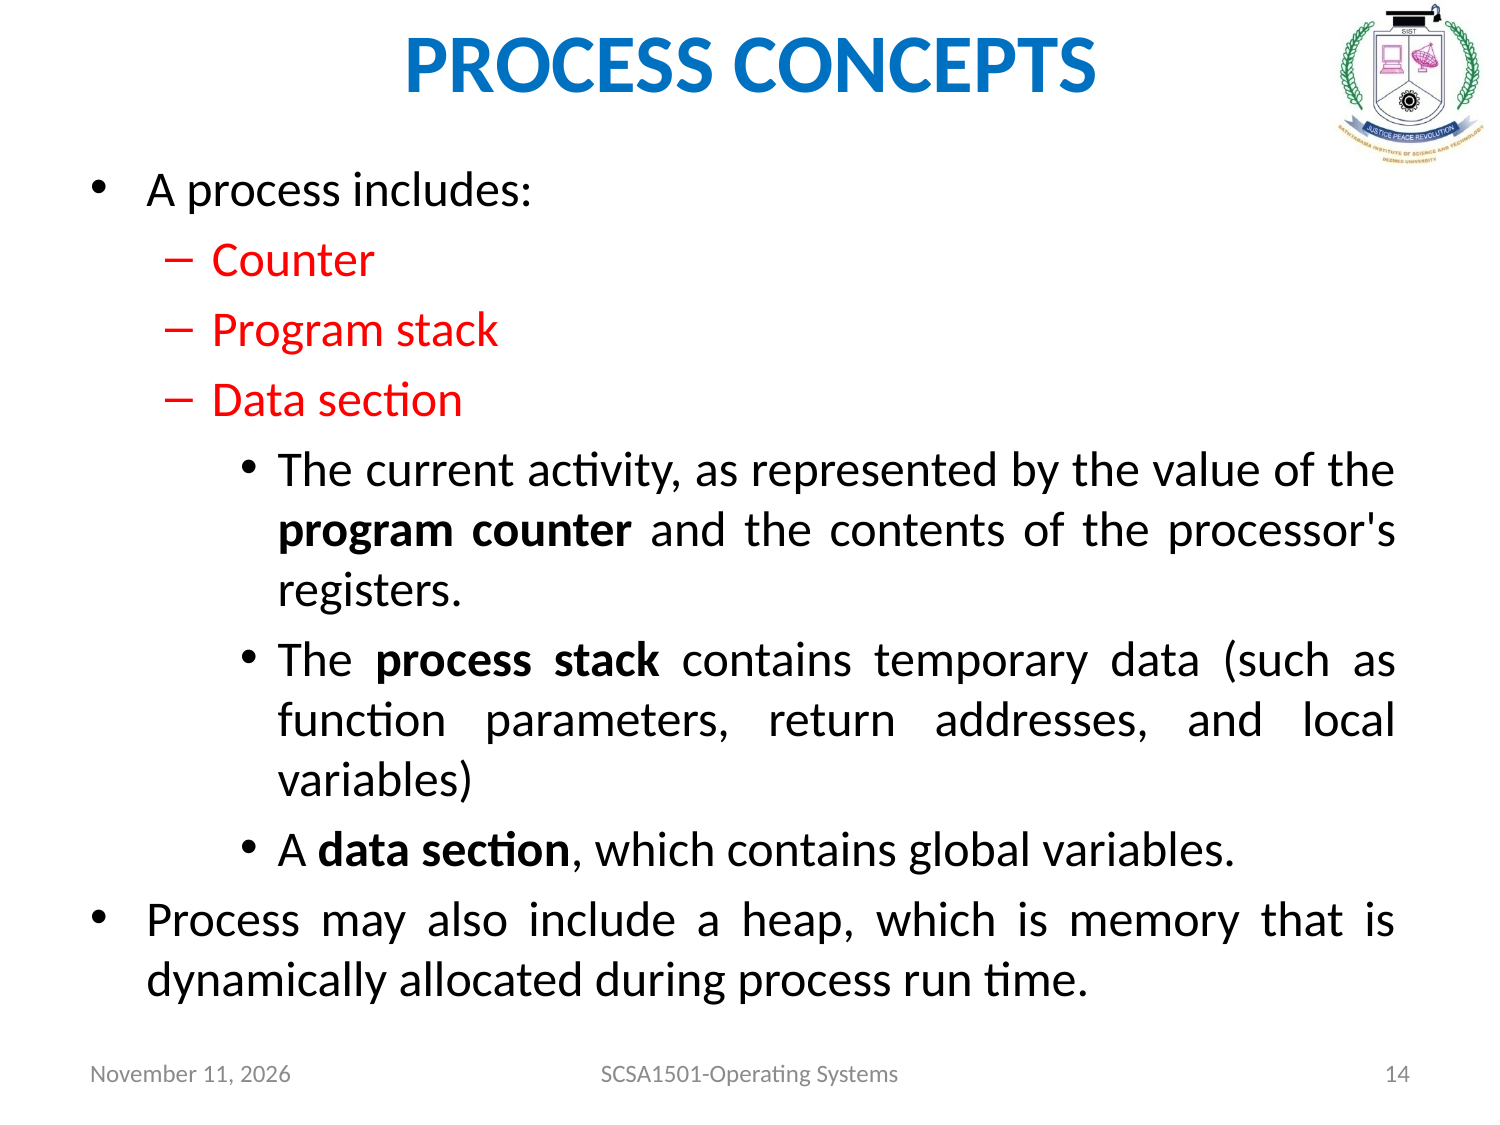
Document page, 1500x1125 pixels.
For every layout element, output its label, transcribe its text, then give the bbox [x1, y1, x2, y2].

list A process includes: Counter Program stack Data section The current activity, as represented by the value of the program counter and the contents of the processor's registers. The process stack contains temporary data (such as function parameters, return addresses, and local variables) A data section, which contains global variables. Process may also include a heap, which is memory that is dynamically allocated during process run time. [75, 149, 1412, 1059]
picture [1320, 0, 1500, 180]
title PROCESS CONCEPTS [76, 1, 1427, 118]
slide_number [75, 1042, 425, 1103]
slide_number 14 [1074, 1042, 1425, 1103]
footer SCSA1501-Operating Systems [512, 1042, 988, 1103]
